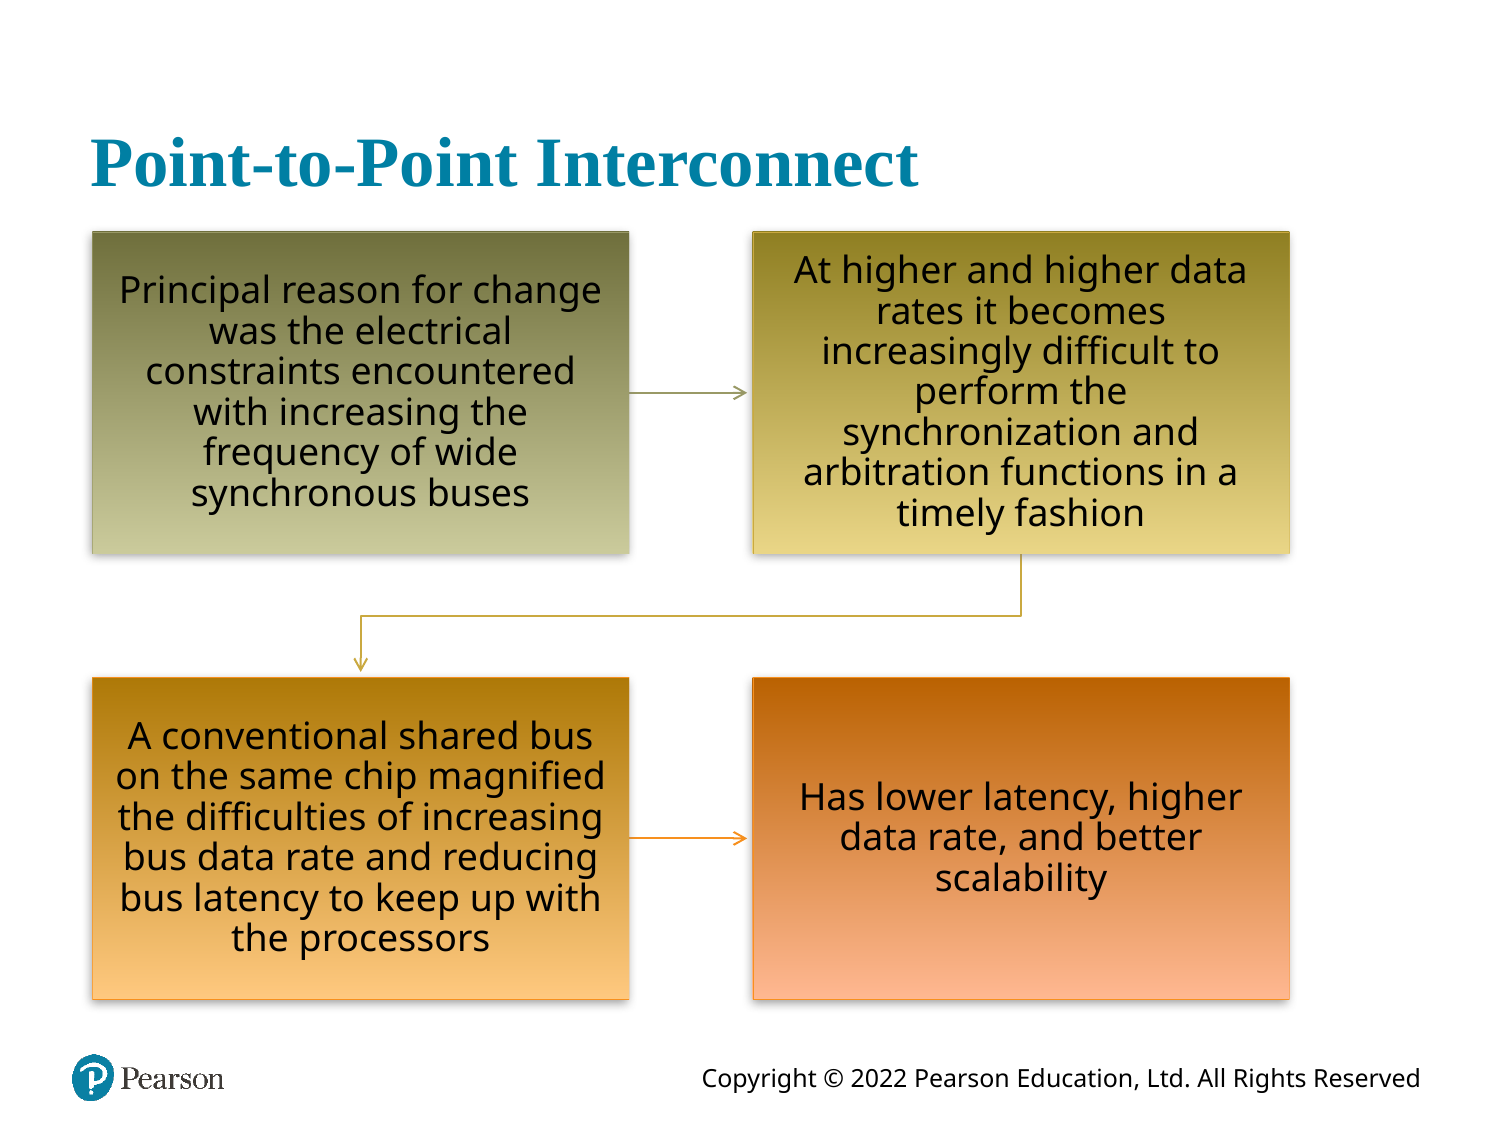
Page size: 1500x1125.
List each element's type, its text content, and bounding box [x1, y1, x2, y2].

picture [81, 1063, 106, 1088]
title Point-to-Point Interconnect [75, 35, 1425, 216]
picture [72, 1054, 88, 1070]
picture [99, 1054, 224, 1101]
picture [72, 1088, 82, 1101]
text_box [76, 231, 1306, 1000]
